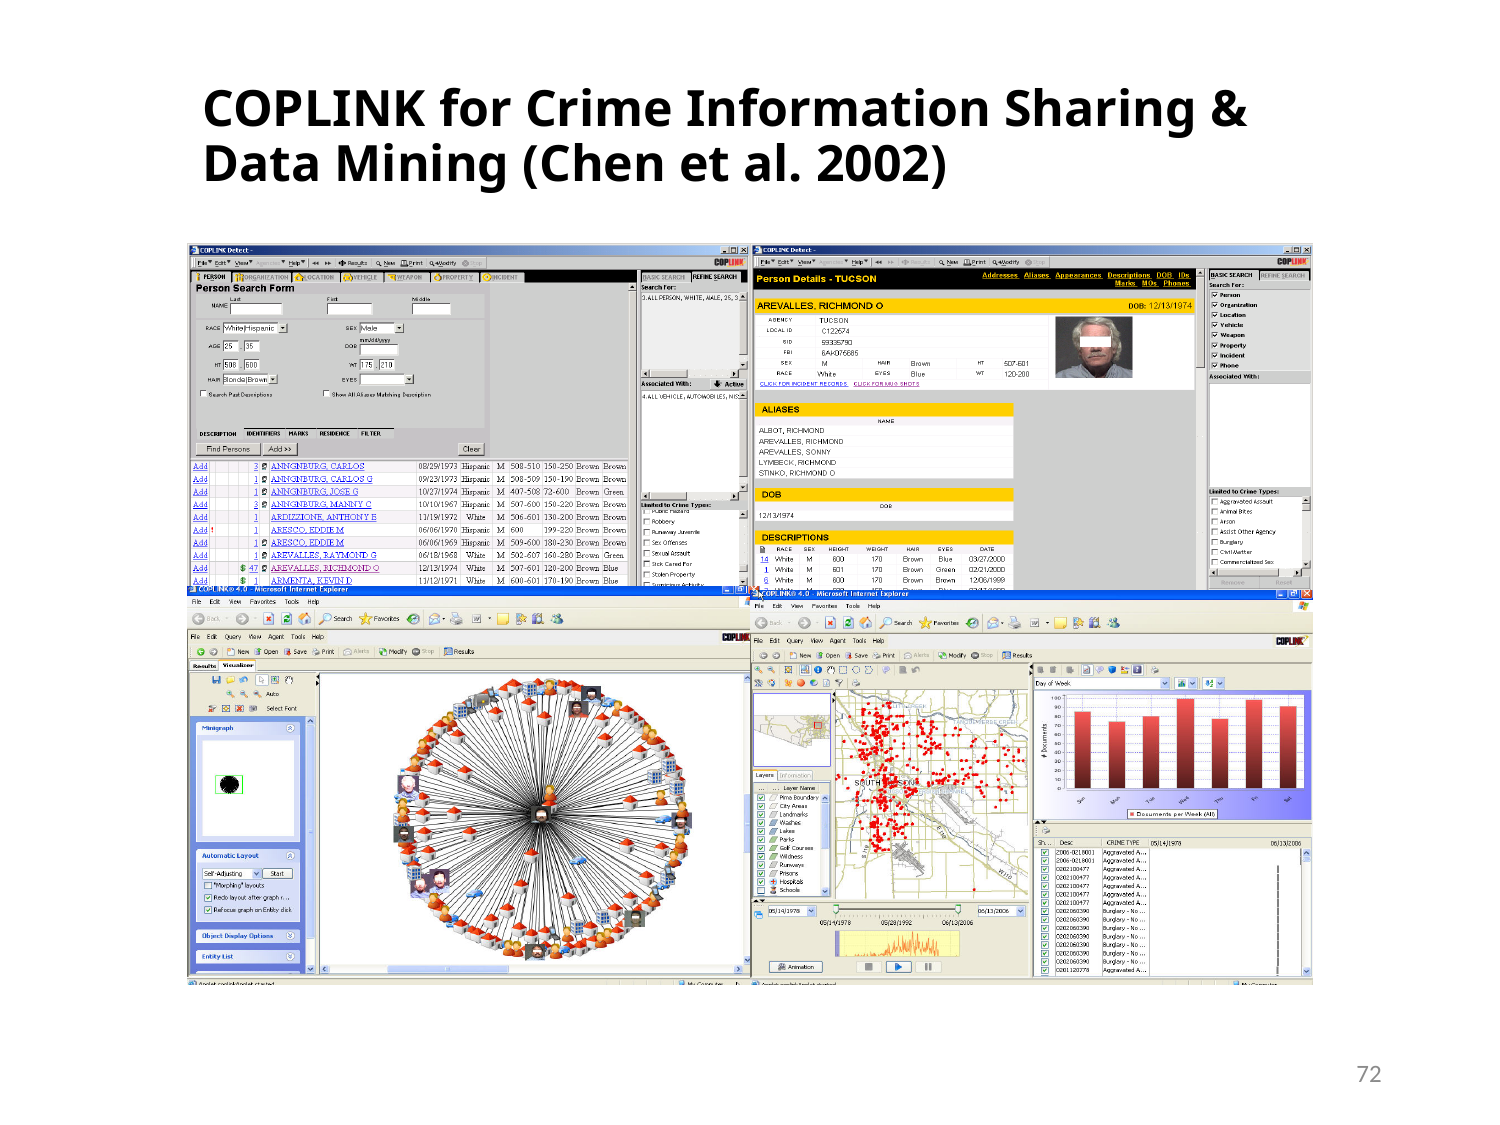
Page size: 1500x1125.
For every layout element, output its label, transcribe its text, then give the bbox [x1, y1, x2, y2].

title COPLINK for Crime Information Sharing & Data Mining (Chen et al. 2002) [187, 90, 1289, 186]
picture [187, 243, 1313, 985]
slide_number 72 [1059, 1042, 1397, 1103]
